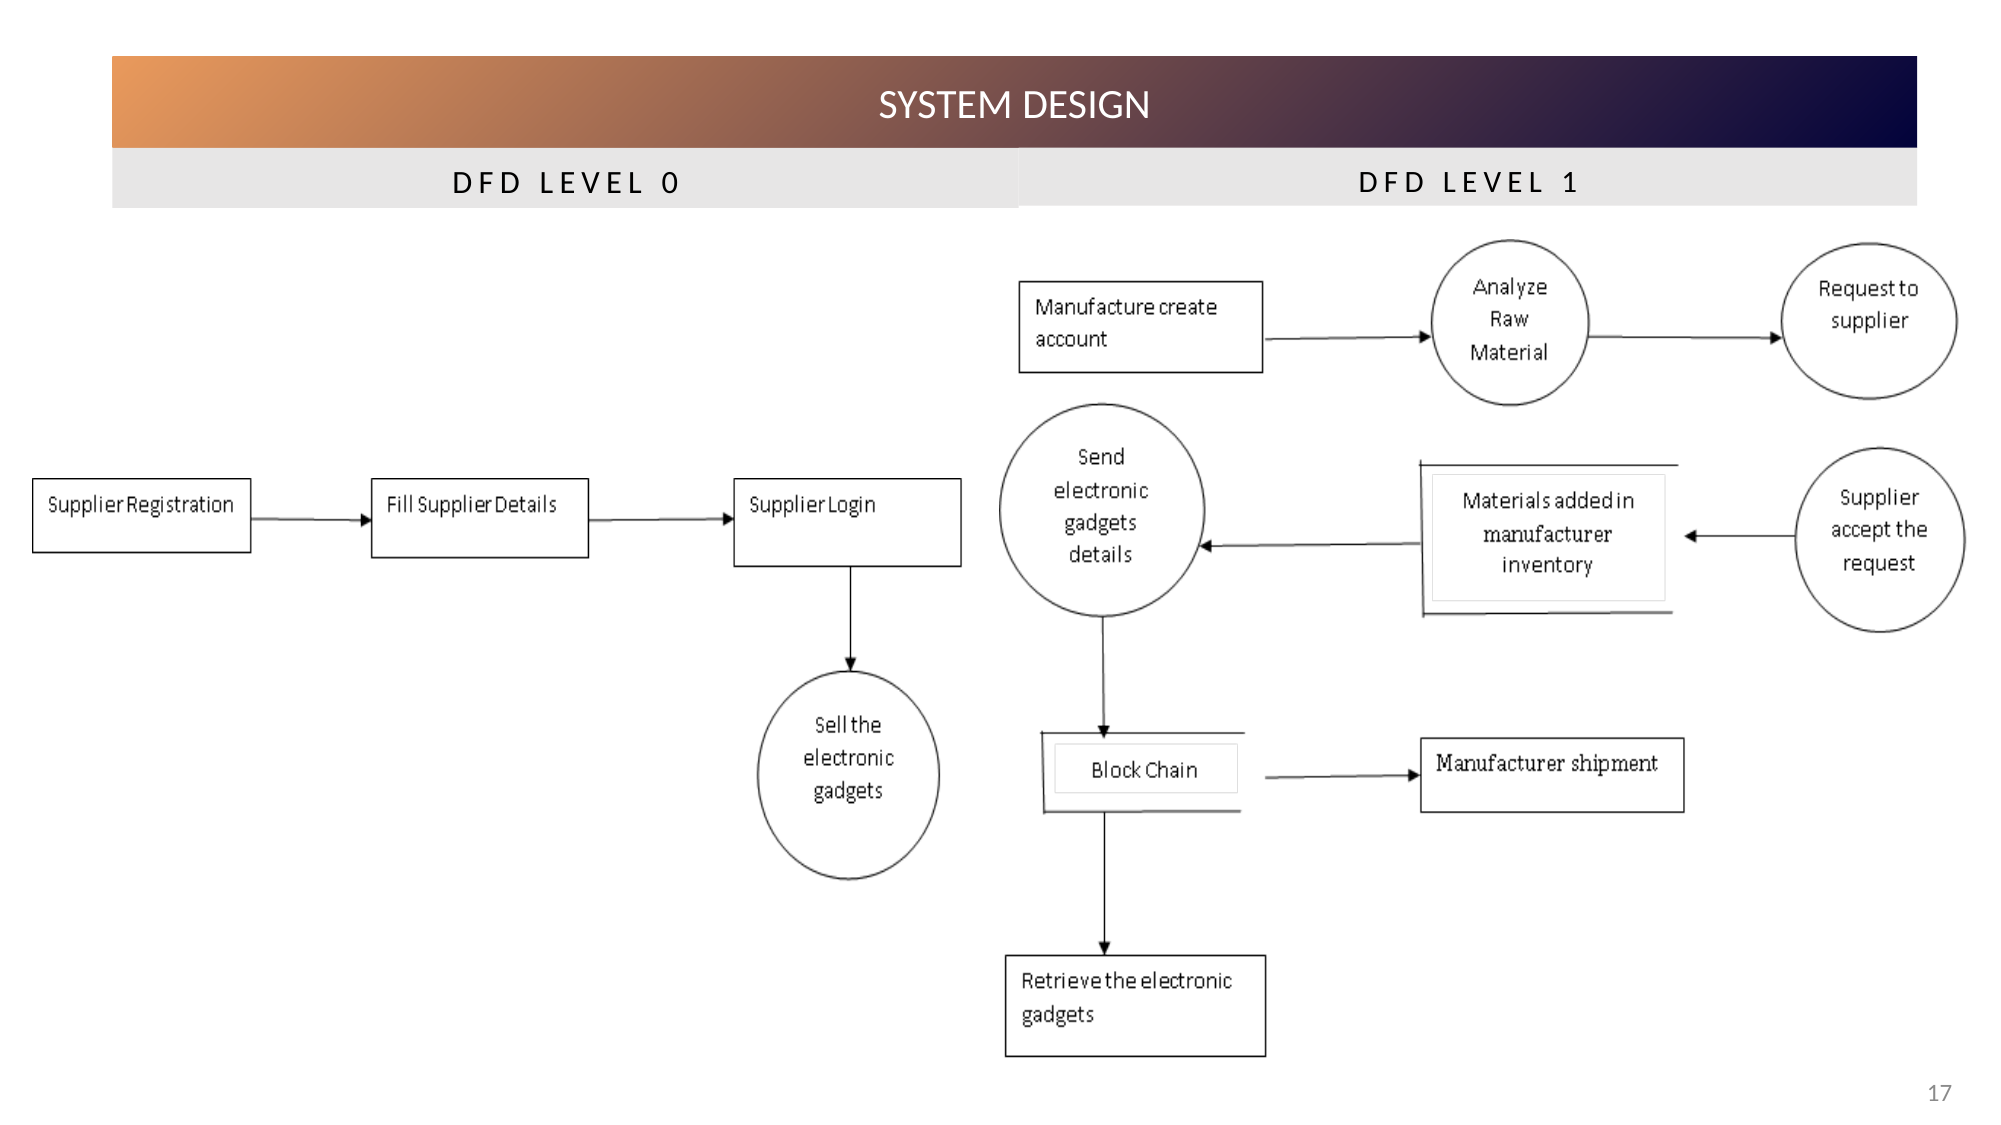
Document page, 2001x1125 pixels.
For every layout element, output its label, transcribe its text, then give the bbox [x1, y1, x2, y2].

picture [32, 478, 965, 883]
text_box DFD Level 1 [1018, 147, 1918, 206]
title DFD Level 0 [112, 147, 1019, 208]
slide_number 17 [1894, 1062, 1968, 1121]
text_box SYSTEM DESIGN [111, 55, 1918, 149]
picture [999, 239, 1968, 1062]
